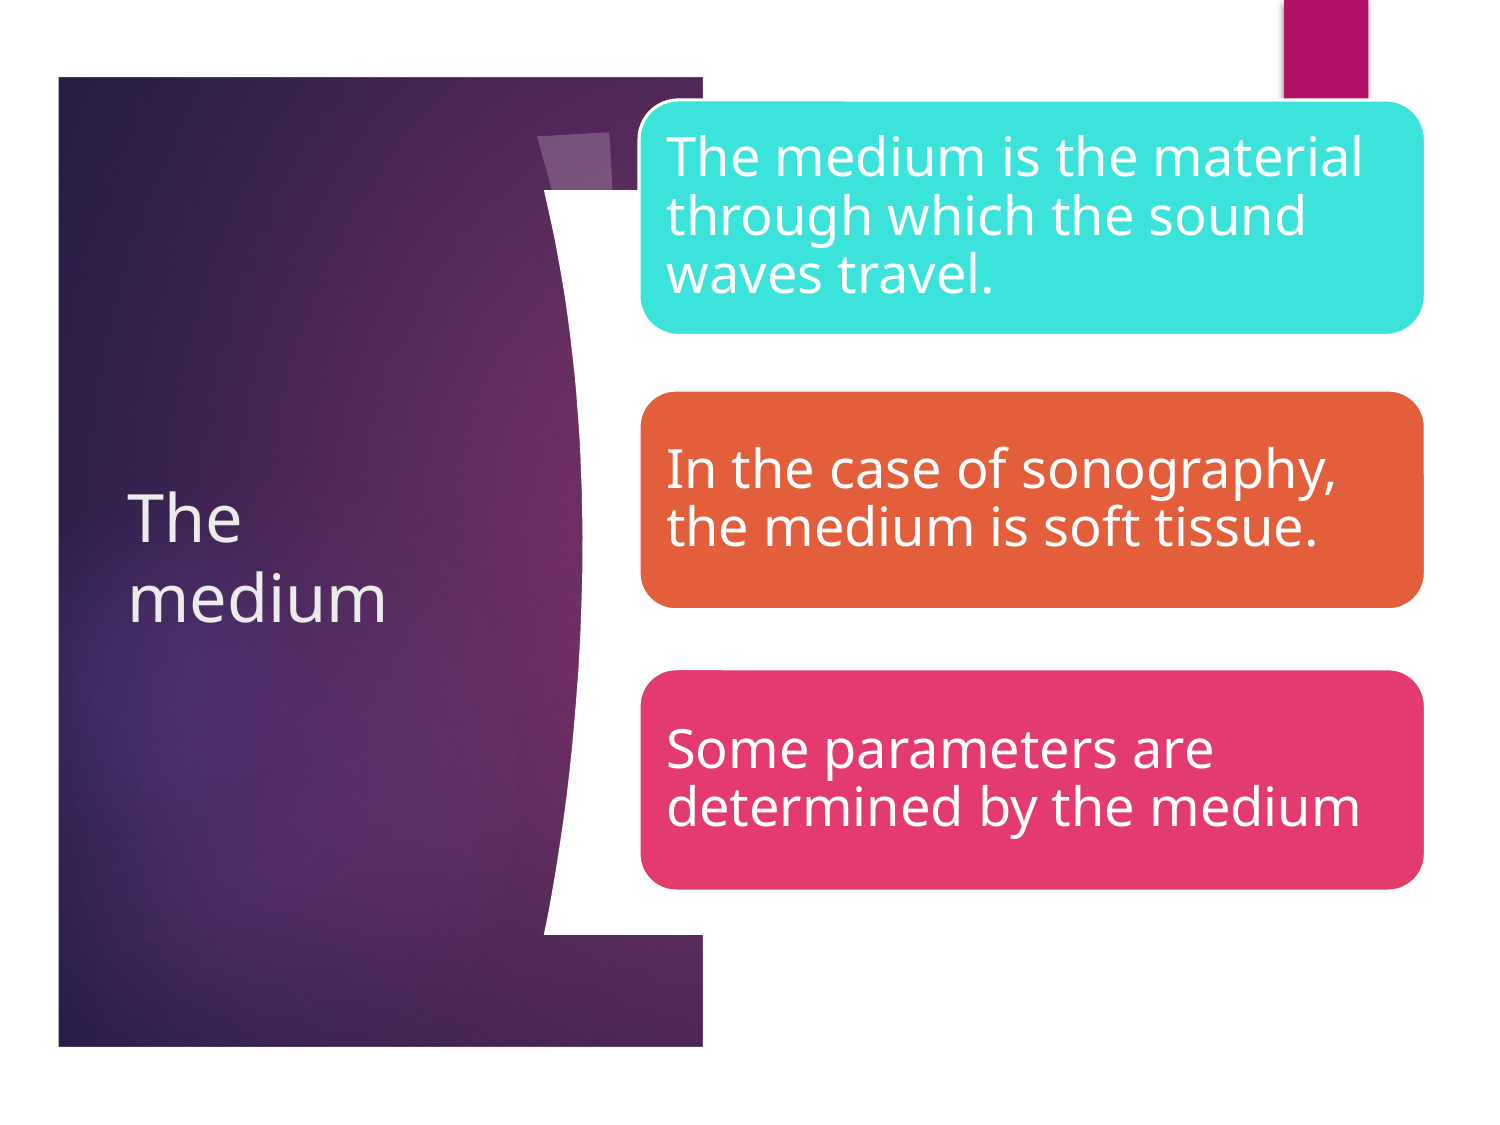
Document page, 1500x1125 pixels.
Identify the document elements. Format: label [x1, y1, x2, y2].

text_box [638, 99, 1426, 892]
text_box [0, 0, 1500, 1125]
